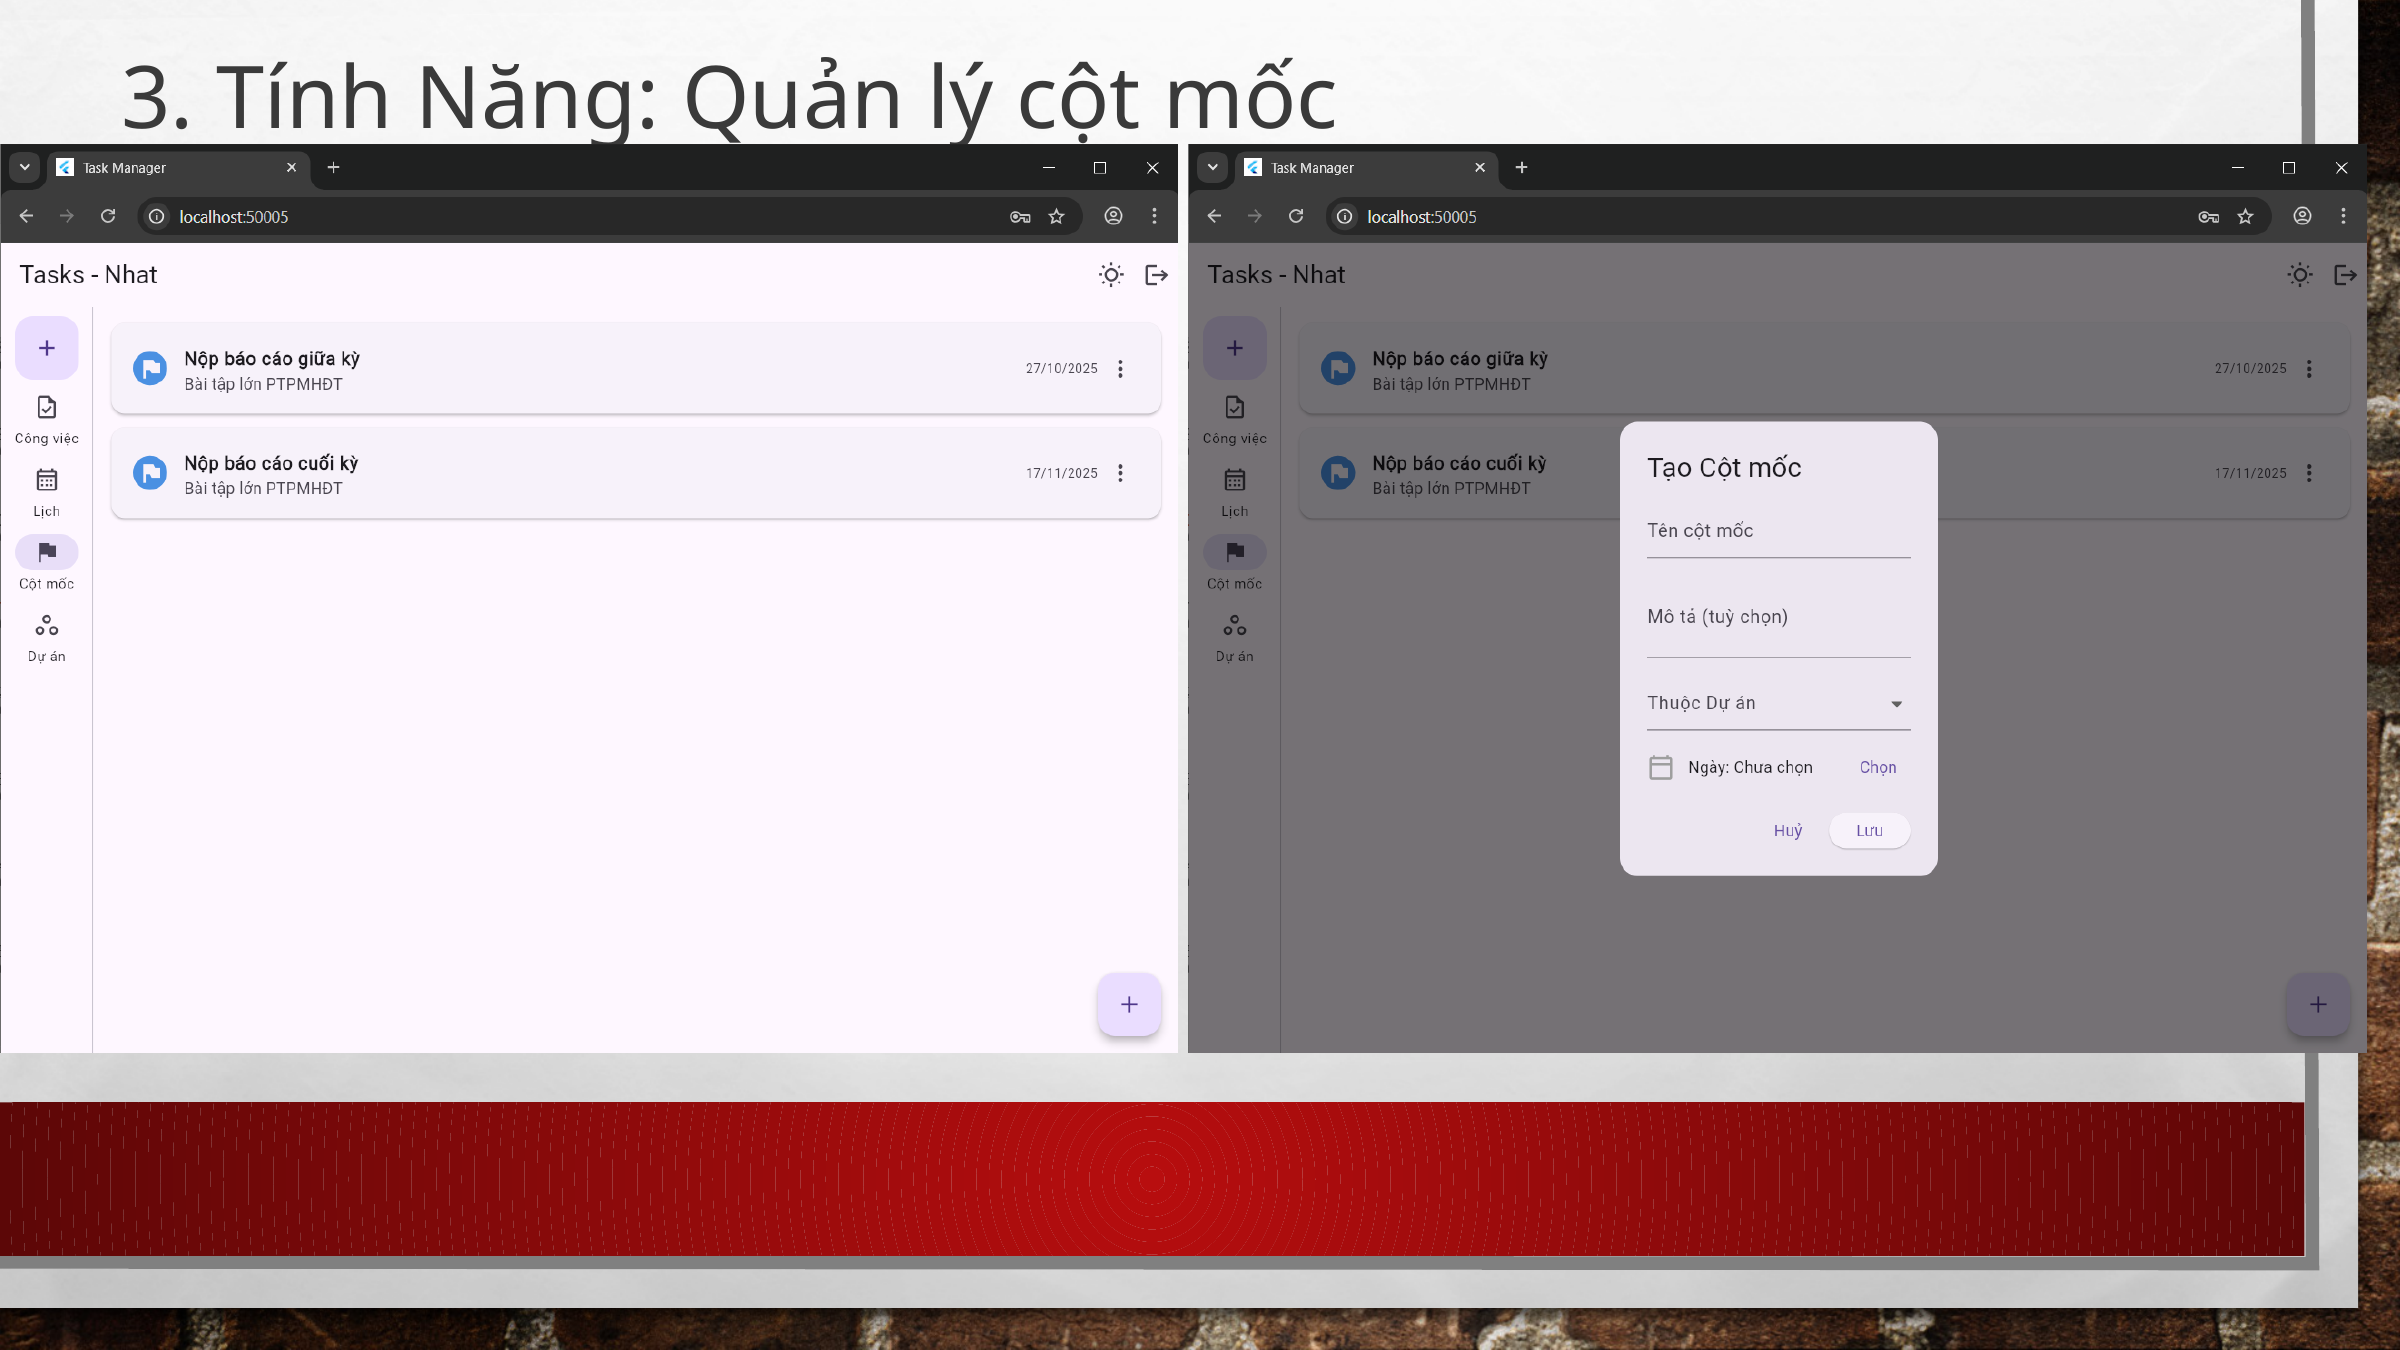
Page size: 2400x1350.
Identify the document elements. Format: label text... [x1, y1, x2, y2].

text_box 3. Tính Năng: Quản lý cột mốc [121, 38, 1317, 144]
text_box [787, 92, 1983, 201]
picture [0, 144, 1178, 1053]
picture [0, 0, 2400, 1350]
